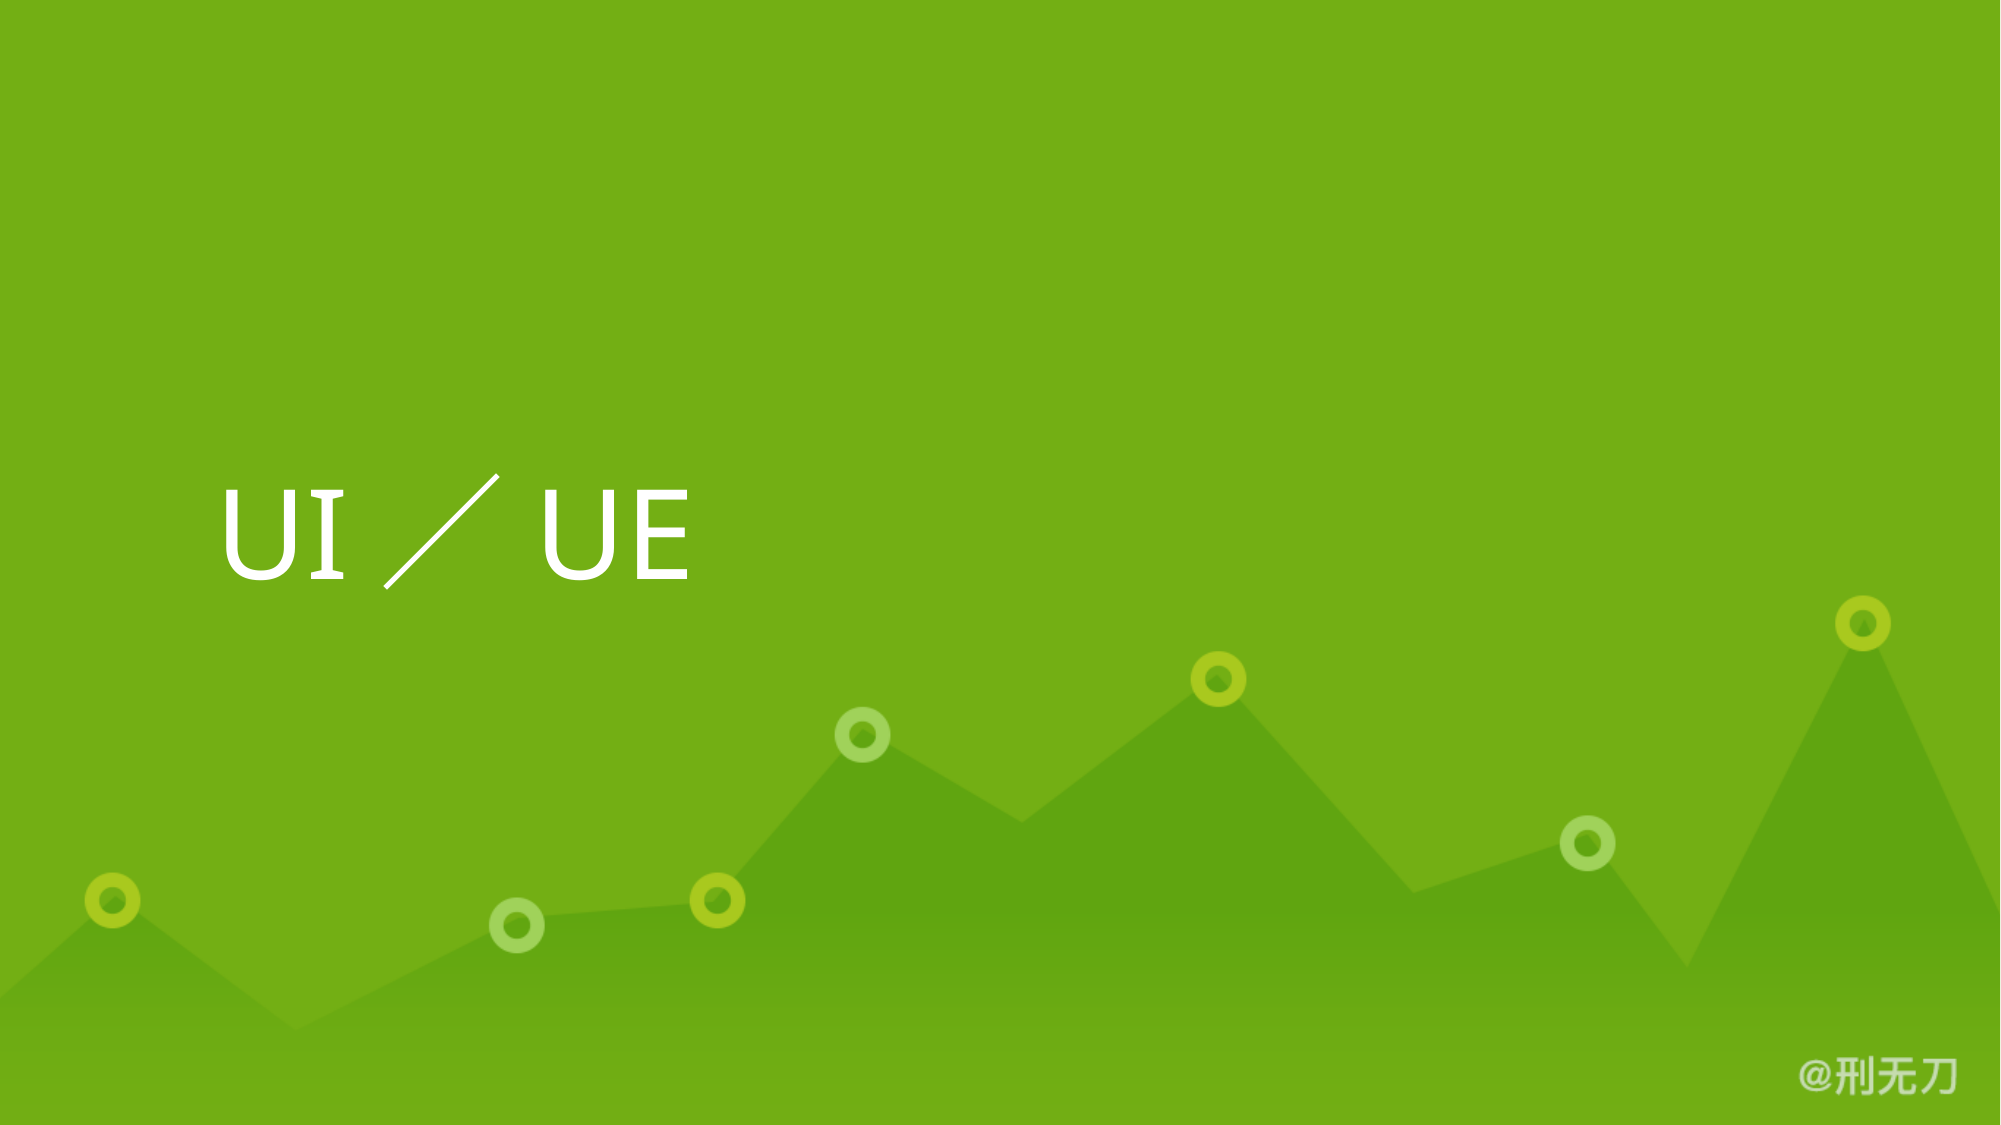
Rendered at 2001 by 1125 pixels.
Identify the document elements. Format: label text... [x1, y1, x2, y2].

title UI／UE [200, 383, 1826, 696]
picture [0, 0, 2001, 1125]
